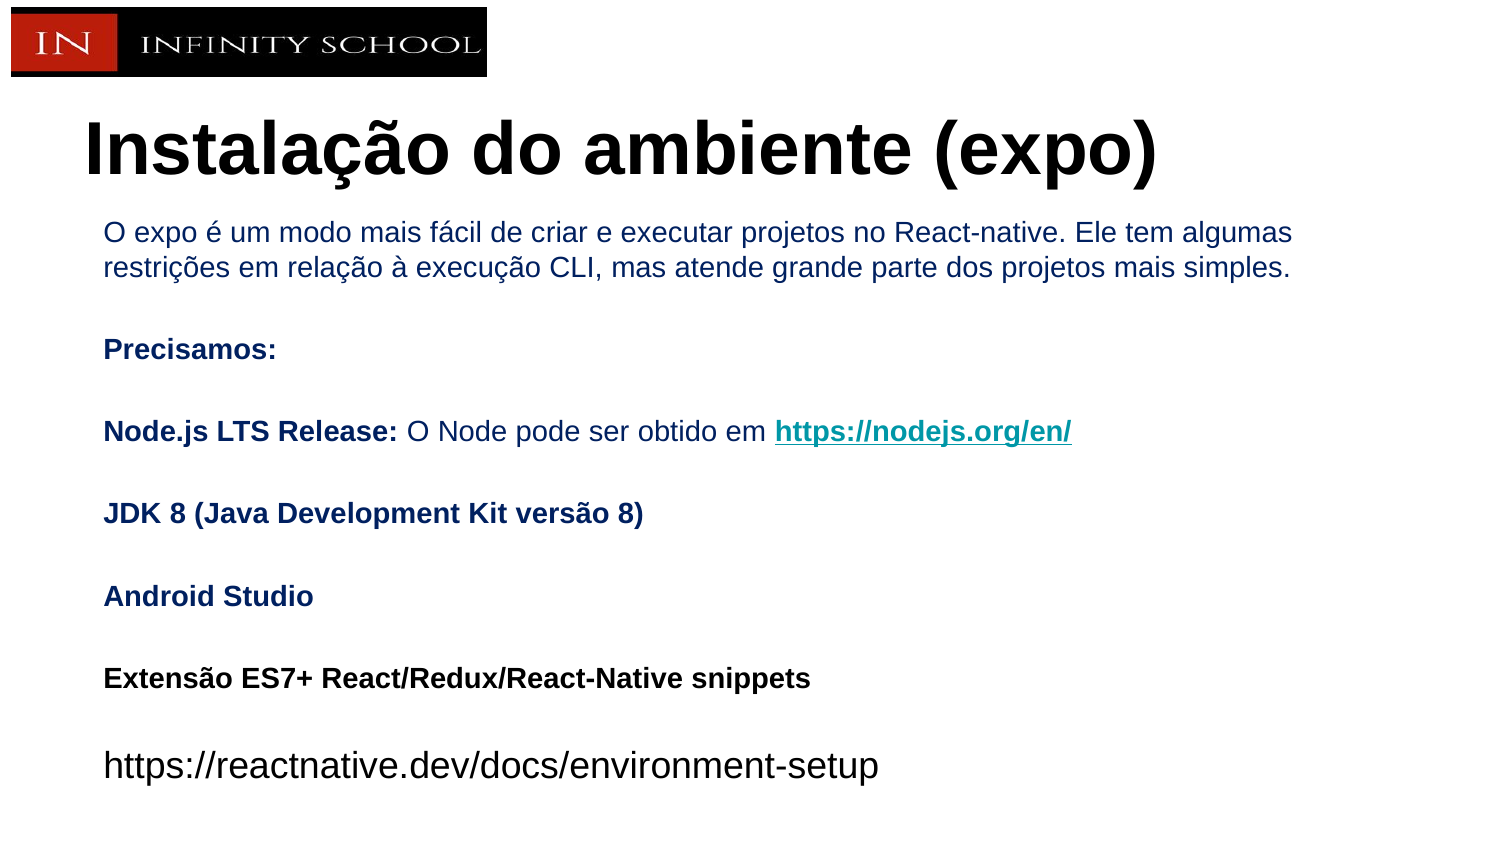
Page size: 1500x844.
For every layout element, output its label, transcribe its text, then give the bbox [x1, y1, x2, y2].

text_box O expo é um modo mais fácil de criar e executar projetos no React-native. Ele tem algumas restrições em relação à execução CLI, mas atende grande parte dos projetos mais simples. Precisamos: Node.js LTS Release: O Node pode ser obtido em https://nodejs.org/en/ JDK 8 (Java Development Kit versão 8) Android Studio Extensão ES7+ React/Redux/React-Native snippets https://reactnative.dev/docs/environment-setup [88, 198, 1380, 802]
picture [11, 7, 487, 77]
text_box Instalação do ambiente (expo) [69, 84, 1417, 205]
